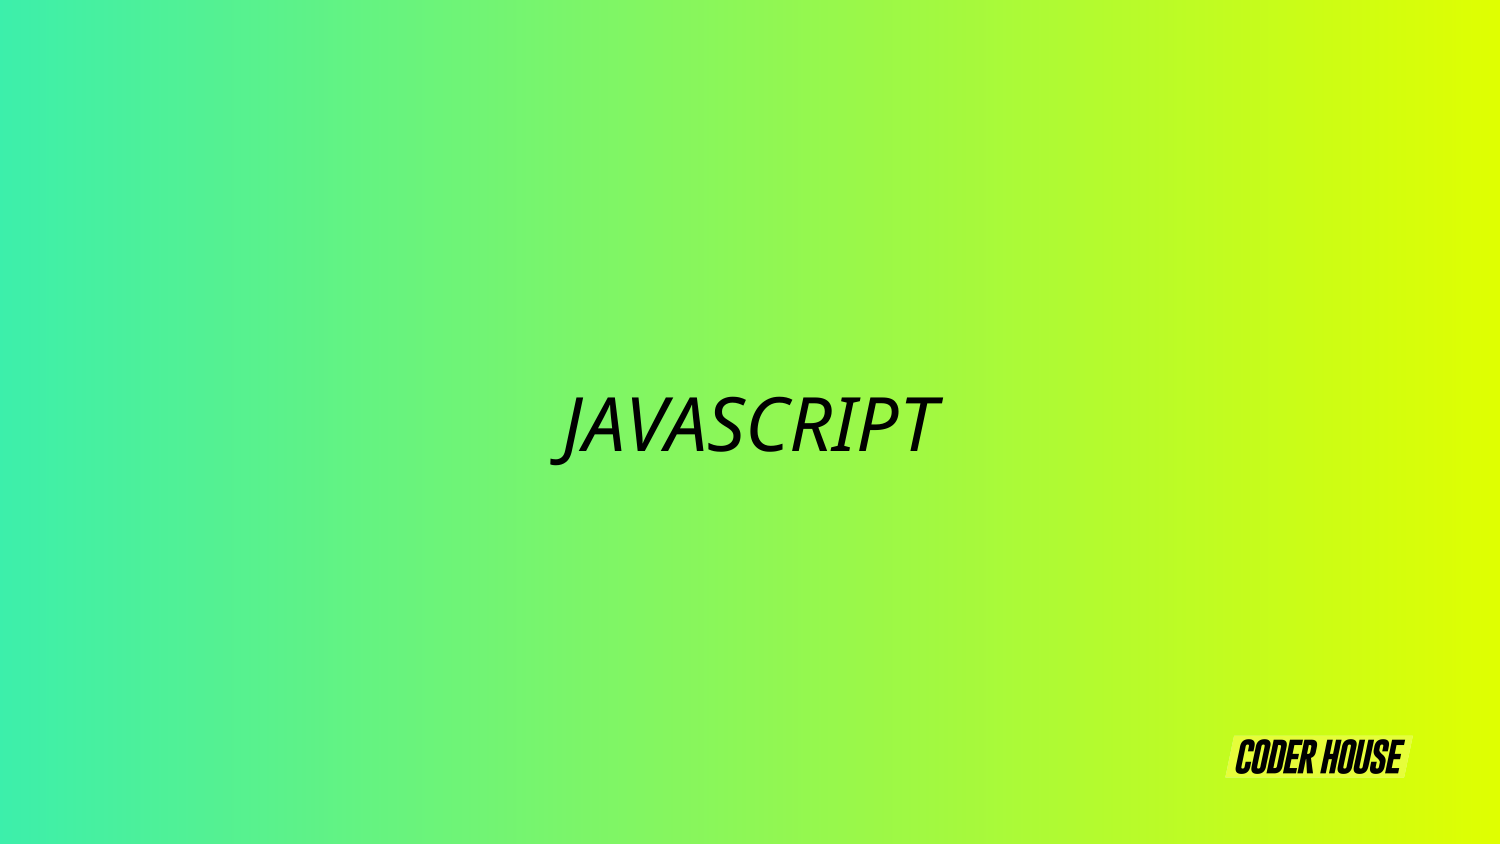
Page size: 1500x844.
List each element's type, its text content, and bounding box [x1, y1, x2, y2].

text_box JAVASCRIPT [358, 340, 1142, 503]
picture [1221, 728, 1417, 784]
